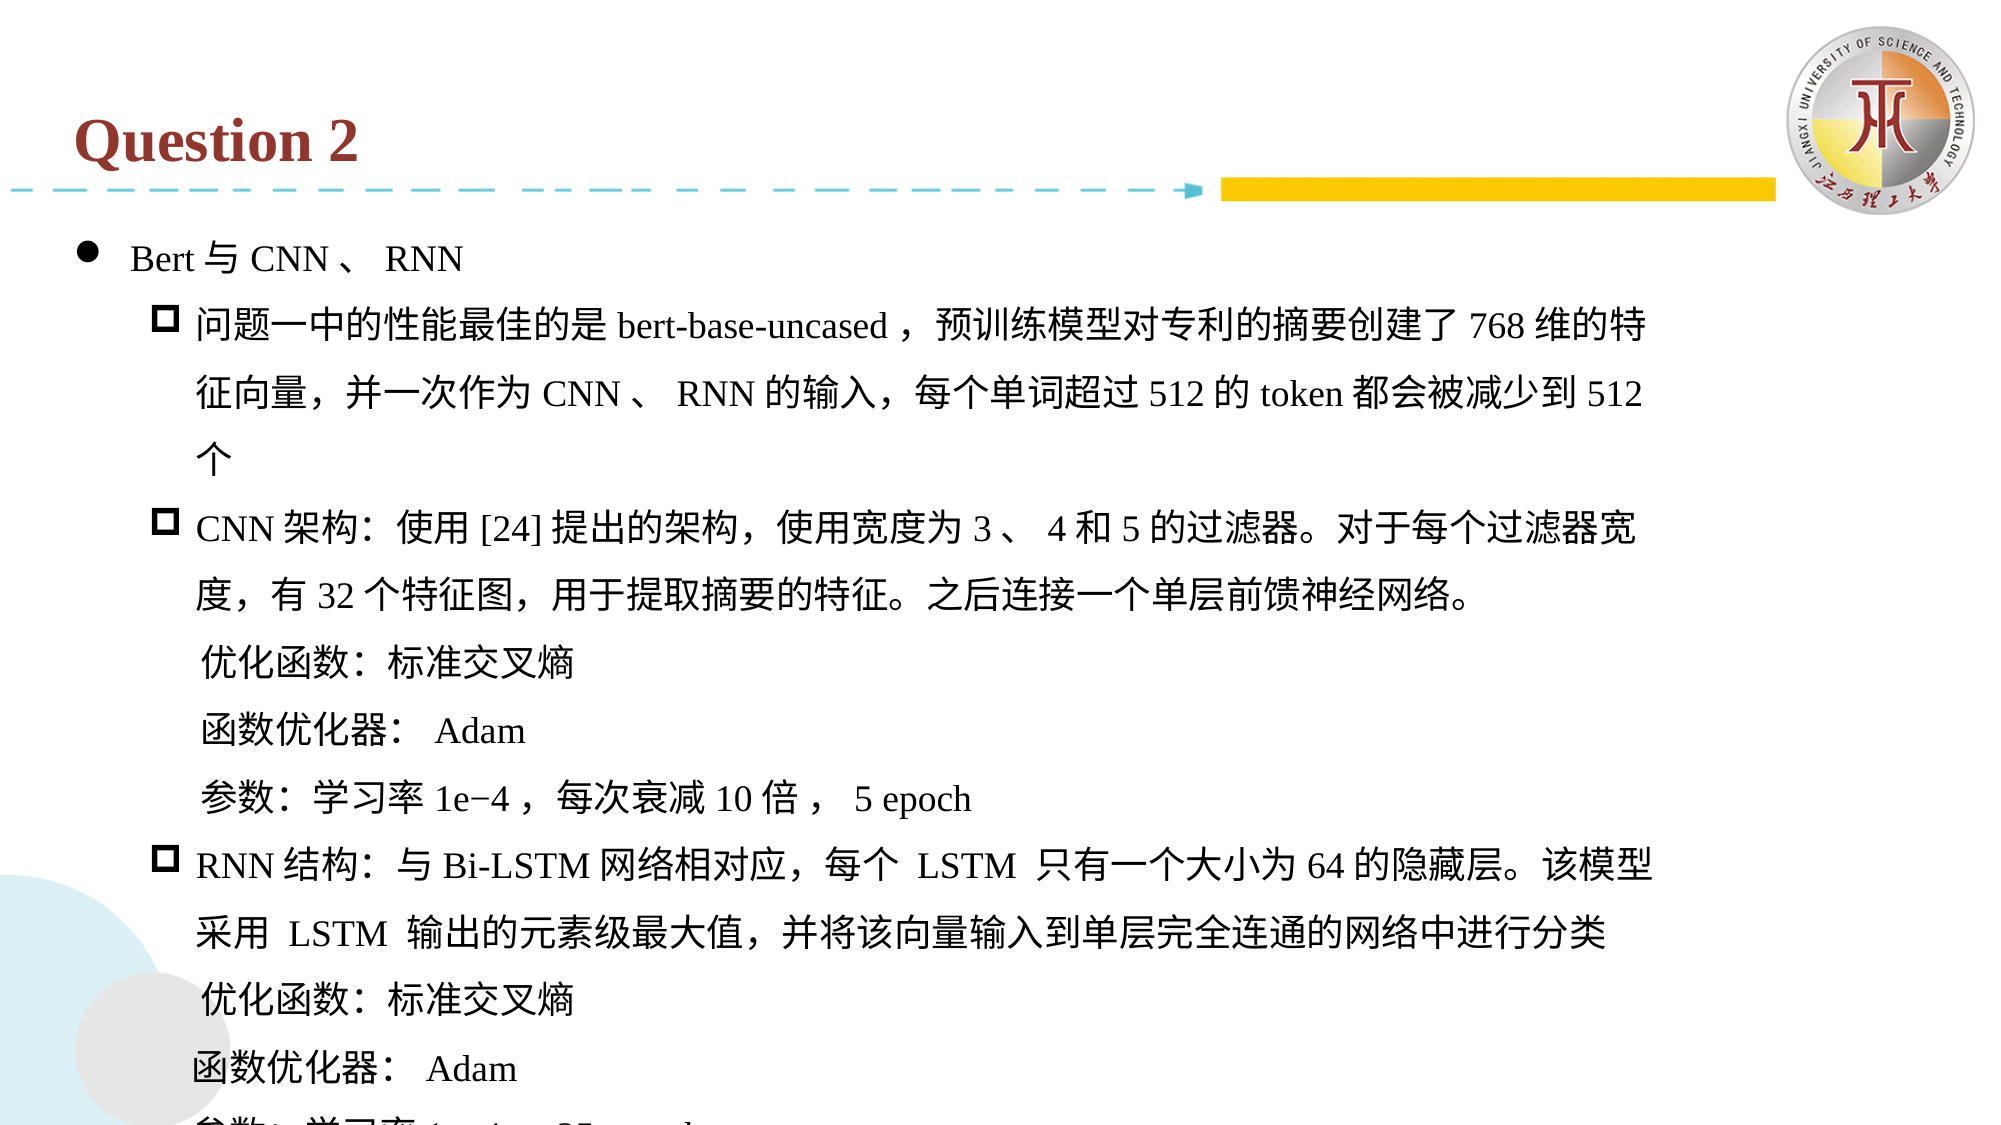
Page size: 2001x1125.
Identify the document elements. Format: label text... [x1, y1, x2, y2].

text_box Bert与CNN、RNN 问题一中的性能最佳的是bert-base-uncased，预训练模型对专利的摘要创建了768维的特征向量，并一次作为CNN、RNN的输入，每个单词超过512的token都会被减少到512个 CNN架构：使用[24]提出的架构，使用宽度为3、4和5的过滤器。对于每个过滤器宽度，有32个特征图，用于提取摘要的特征。之后连接一个单层前馈神经网络。 优化函数：标准交叉熵 函数优化器：Adam 参数：学习率1e−4，每次衰减10倍 ，5 epoch RNN结构：与Bi-LSTM网络相对应，每个 LSTM 只有一个大小为64的隐藏层。该模型采用 LSTM 输出的元素级最大值，并将该向量输入到单层完全连通的网络中进行分类 优化函数：标准交叉熵 函数优化器：Adam 参数：学习率1e−4，25 epoch [59, 203, 1683, 1125]
picture [0, 0, 2001, 1125]
text_box Question 2 [59, 91, 678, 182]
